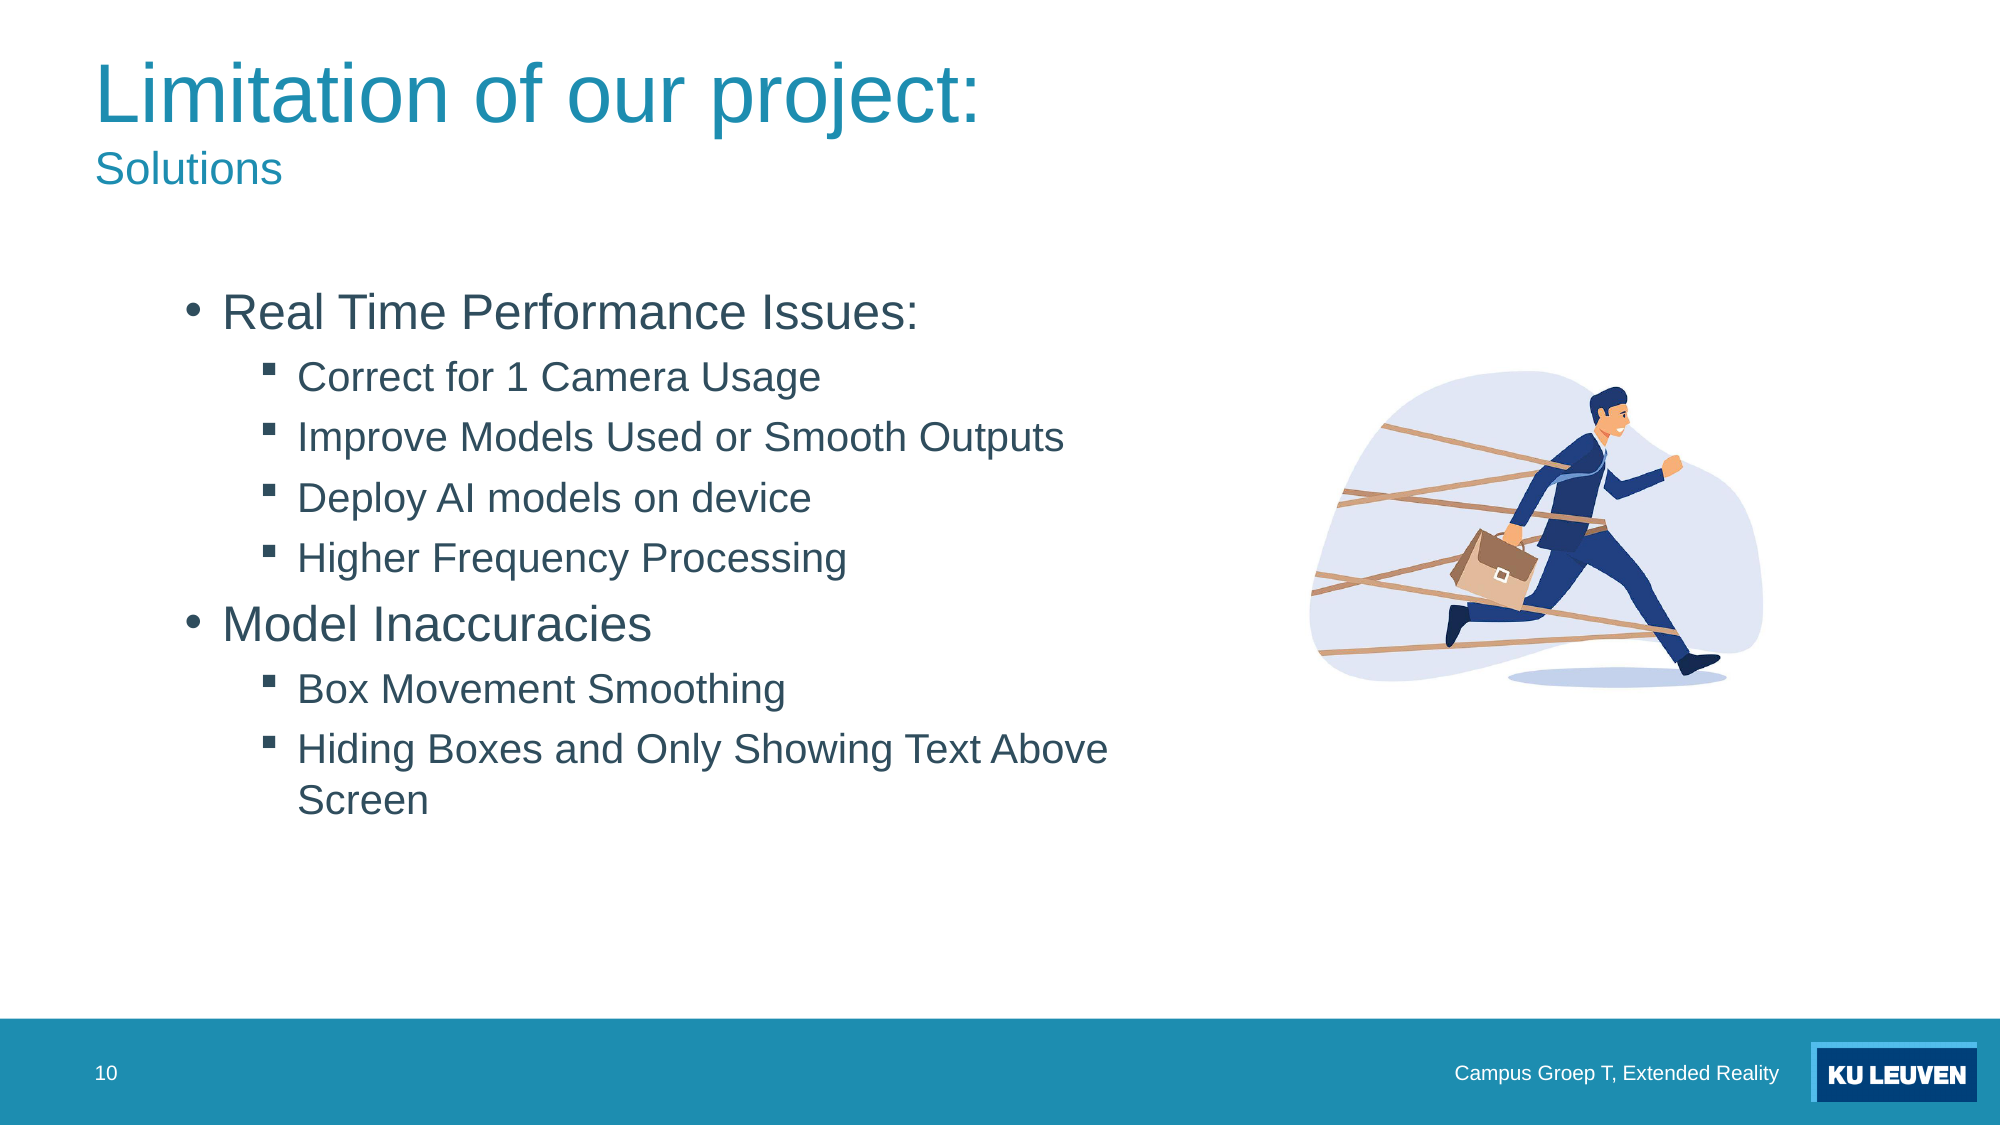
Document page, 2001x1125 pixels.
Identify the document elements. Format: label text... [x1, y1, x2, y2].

title Limitation of our project: Solutions [94, 33, 1906, 299]
picture [1811, 1042, 1977, 1102]
list Real Time Performance Issues: Correct for 1 Camera Usage Improve Models Used or Smooth Outputs Deploy AI models on device Higher Frequency Processing Model Inaccuracies Box Movement Smoothing Hiding Boxes and Only Showing Text Above Screen [94, 299, 1244, 1004]
picture [1274, 353, 1785, 702]
footer Campus Groep T, Extended Reality [989, 1018, 1809, 1125]
slide_number 10 [94, 1018, 201, 1125]
